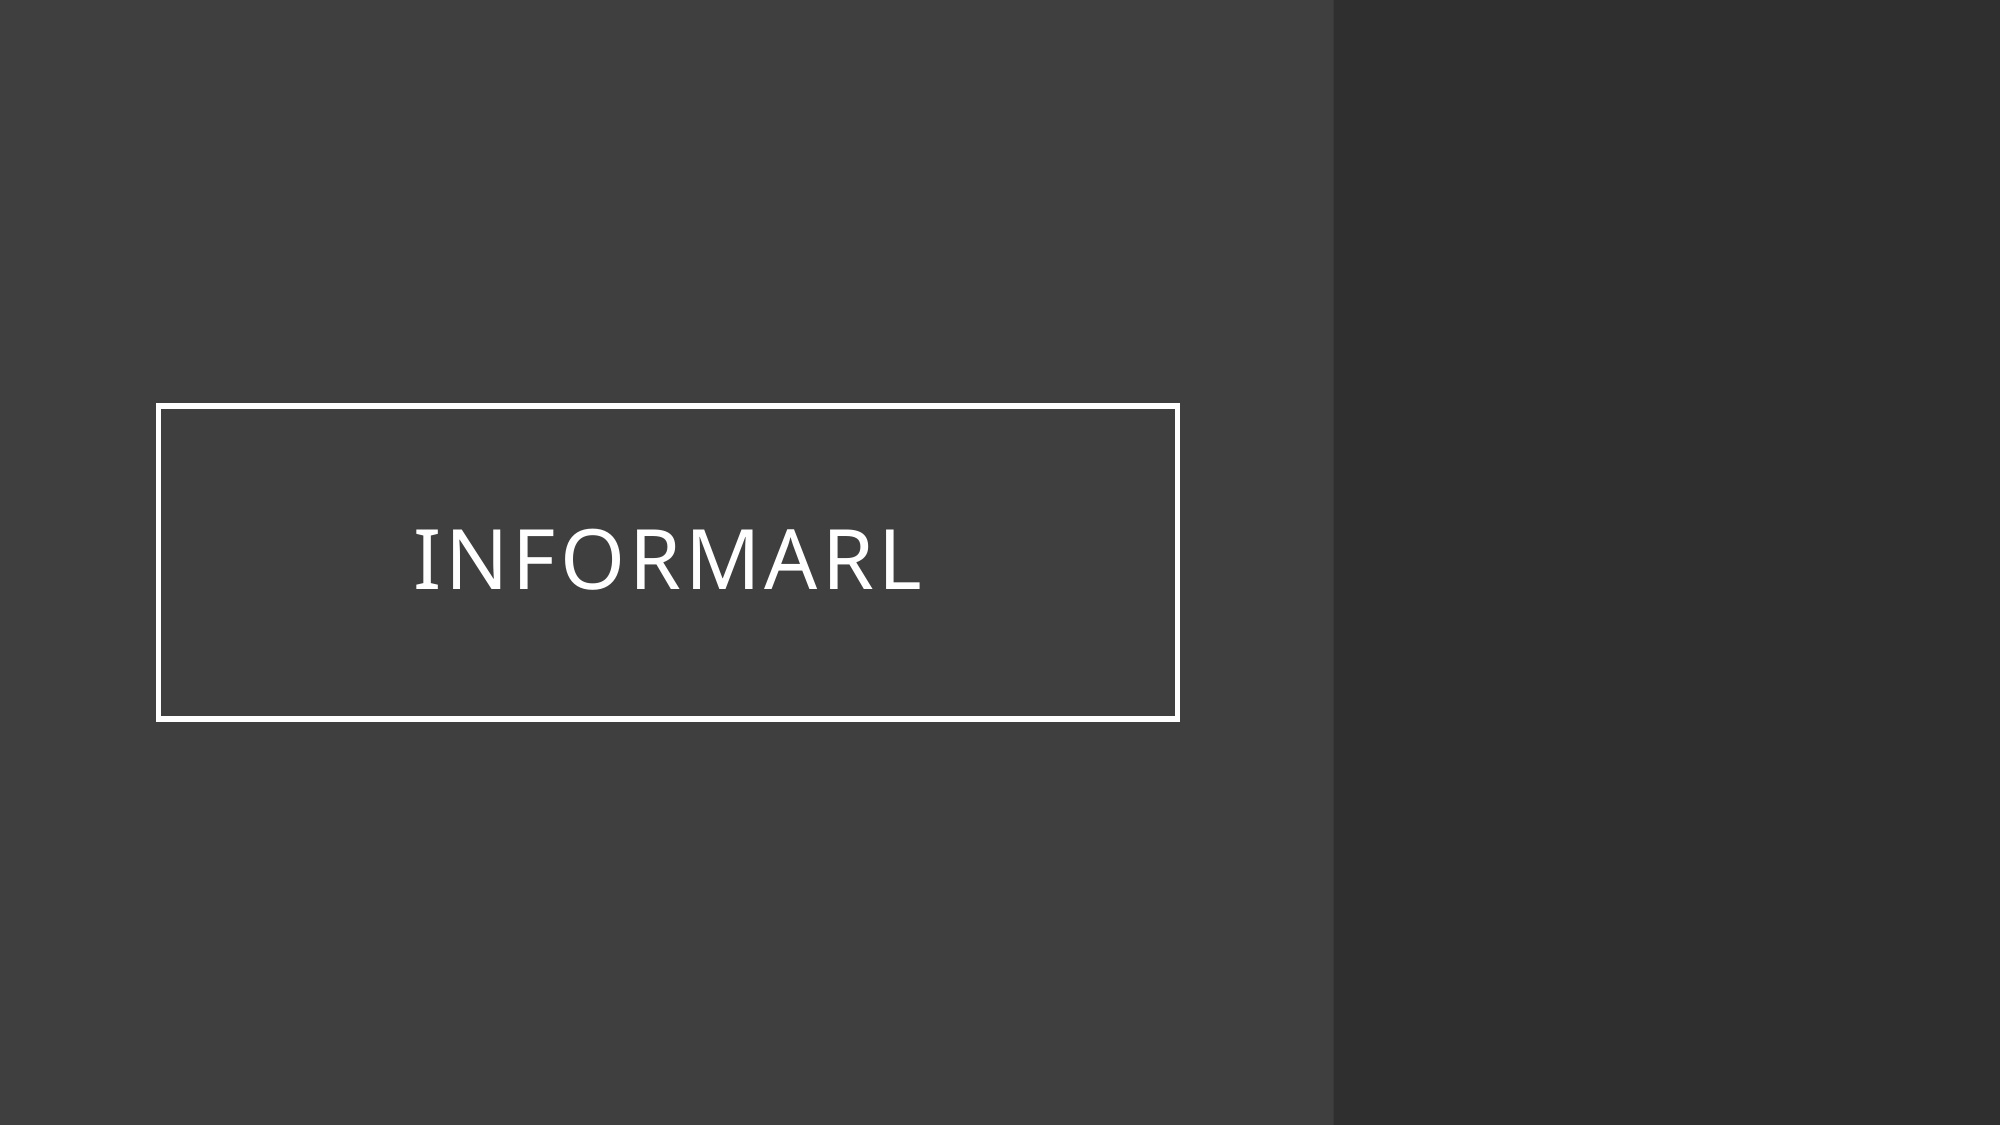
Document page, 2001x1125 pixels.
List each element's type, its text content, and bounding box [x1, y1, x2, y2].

text_box [1333, 0, 2000, 1125]
title InforMARL [156, 403, 1180, 722]
